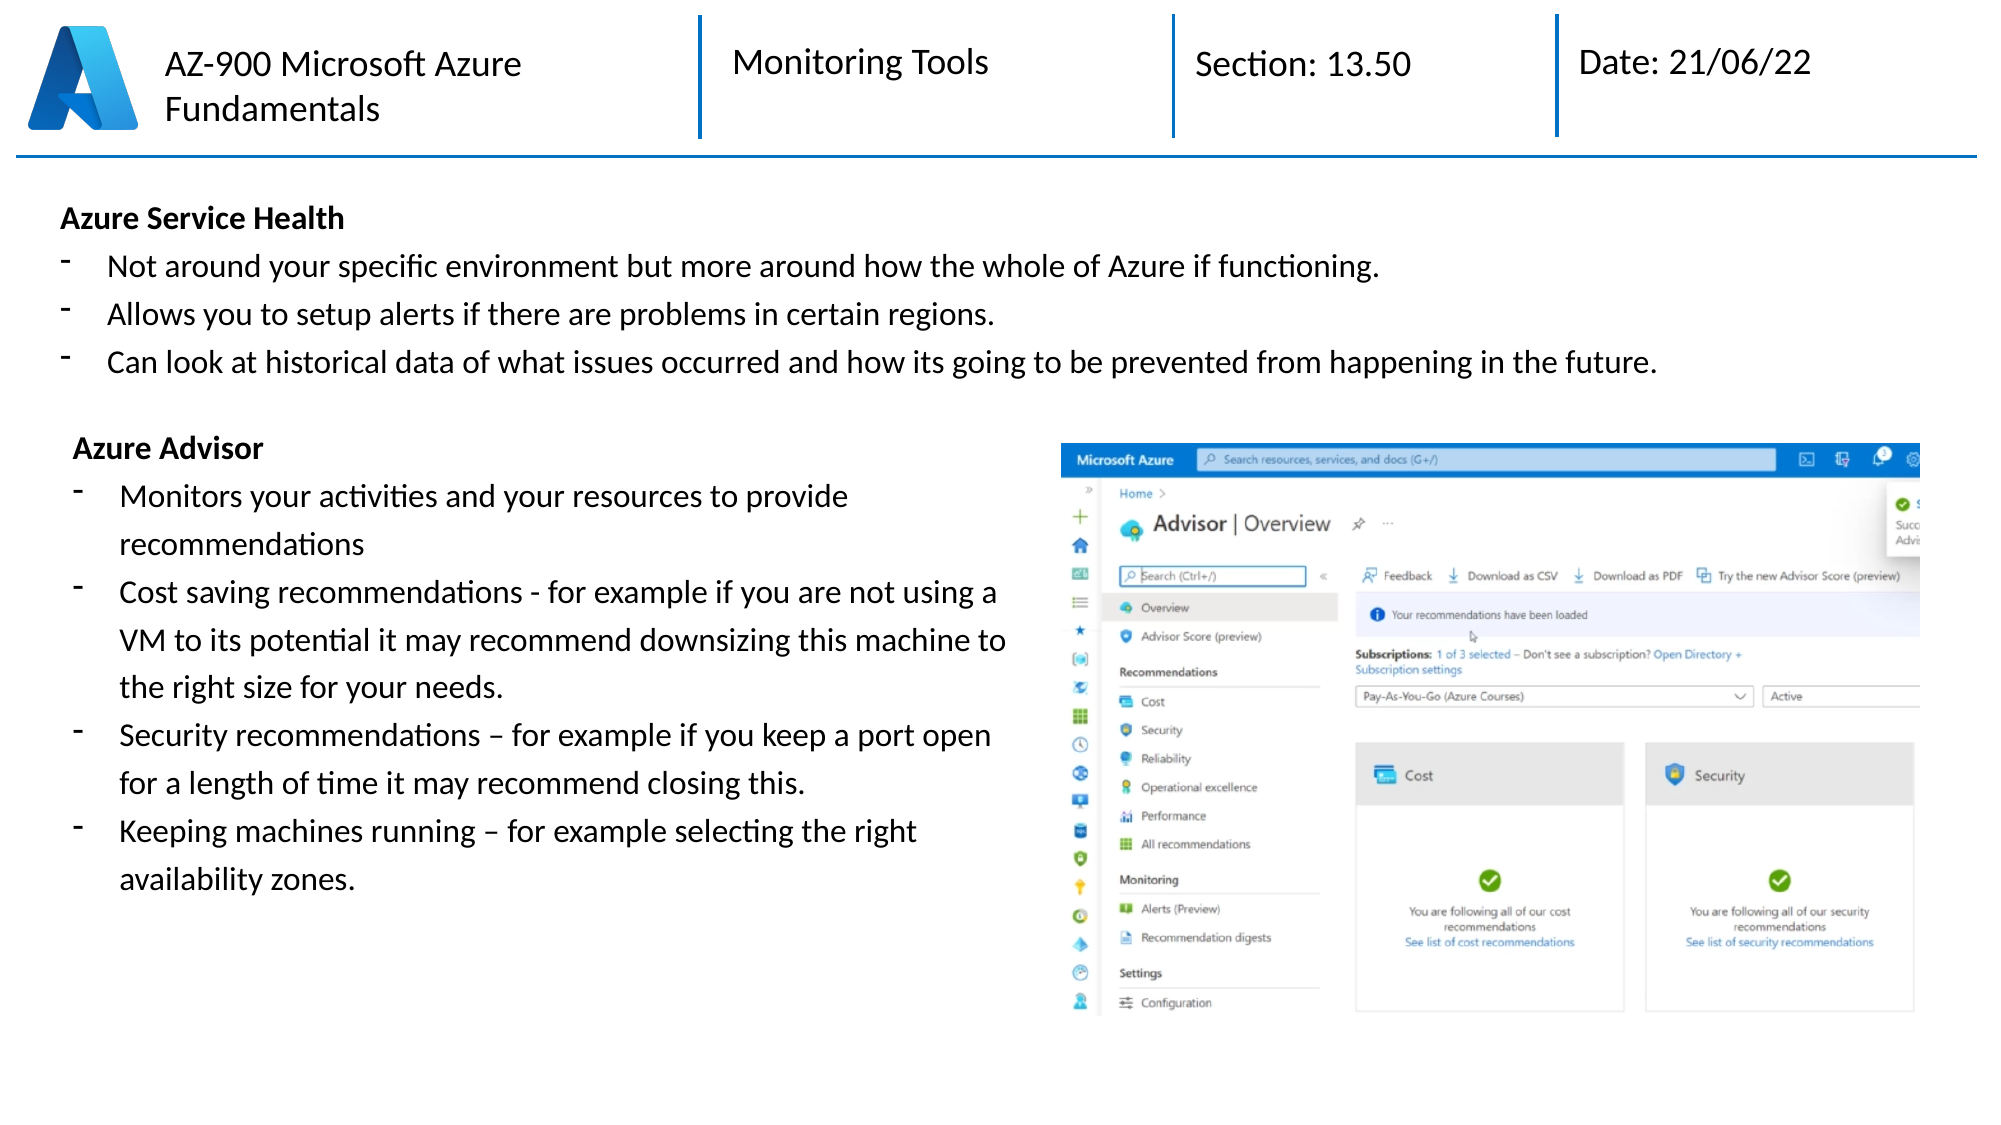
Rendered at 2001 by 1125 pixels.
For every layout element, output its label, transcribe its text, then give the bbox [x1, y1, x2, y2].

picture [1061, 443, 1920, 1016]
text_box Azure Advisor Monitors your activities and your resources to provide recommendations Cost saving recommendations - for example if you are not using a VM to its potential it may recommend downsizing this machine to the right size for your needs. Security recommendations – for example if you keep a port open for a length of time it may recommend closing this. Keeping machines running – for example selecting the right availability zones. [57, 435, 1027, 953]
text_box Azure Service Health Not around your specific environment but more around how the whole of Azure if functioning. Allows you to setup alerts if there are problems in certain regions. Can look at historical data of what issues occurred and how its going to be prevented from happening in the future. [45, 157, 1955, 435]
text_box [16, 13, 1978, 157]
picture [23, 18, 143, 138]
